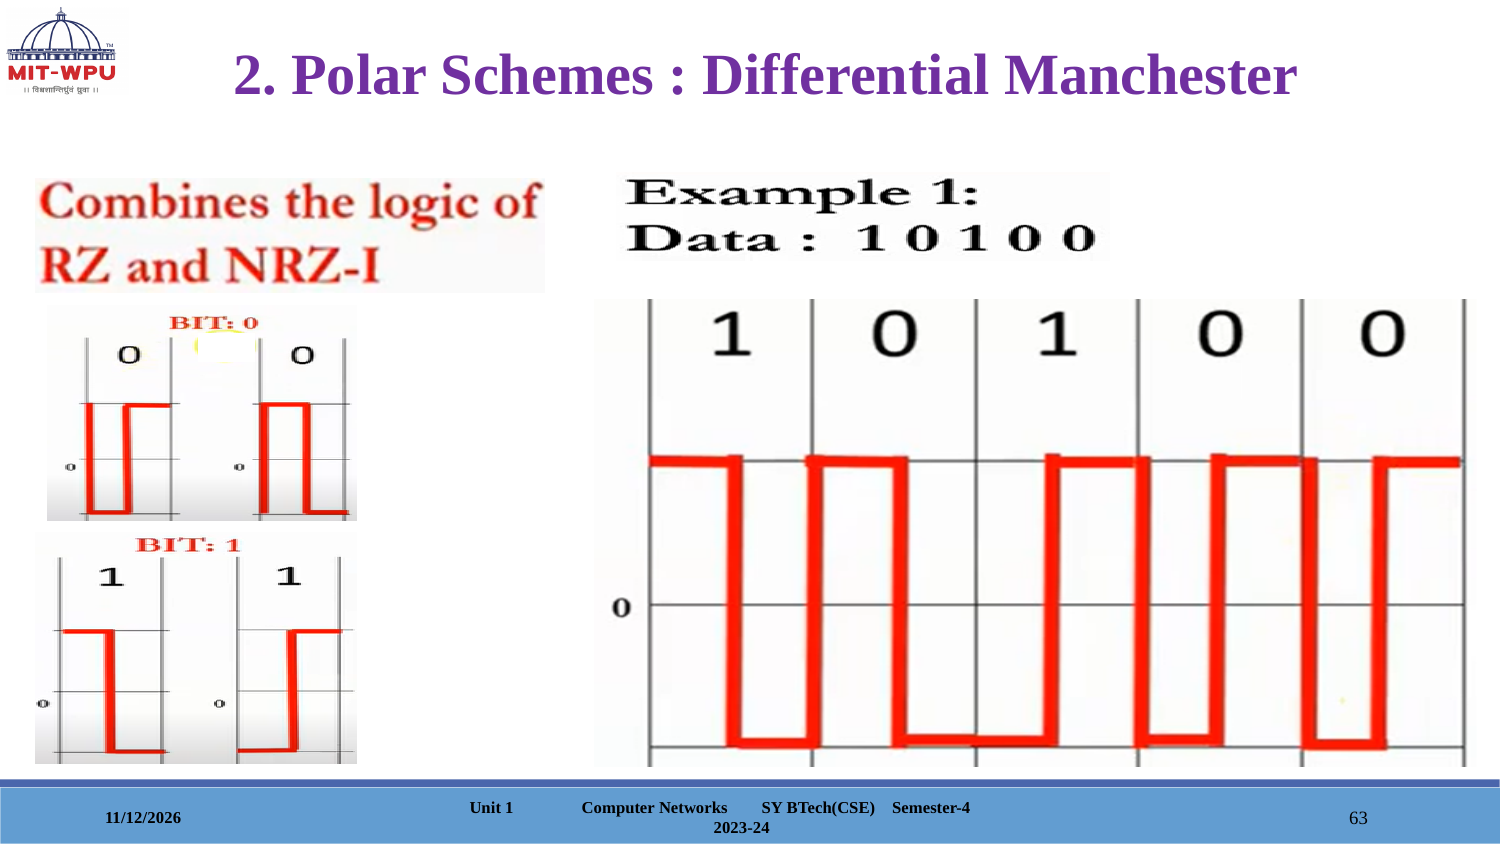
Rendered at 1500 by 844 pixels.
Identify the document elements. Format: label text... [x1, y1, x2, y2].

text_box 2. Polar Schemes : Differential Manchester [221, 30, 1426, 133]
picture [35, 532, 357, 764]
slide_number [93, 794, 432, 840]
picture [46, 305, 357, 522]
picture [35, 178, 546, 293]
picture [6, 7, 129, 95]
picture [616, 172, 1110, 261]
footer Unit 1 Computer Networks SY BTech(CSE) Semester-4 2023-24 [453, 794, 1047, 840]
slide_number 63 [1218, 794, 1380, 840]
picture [593, 299, 1477, 767]
